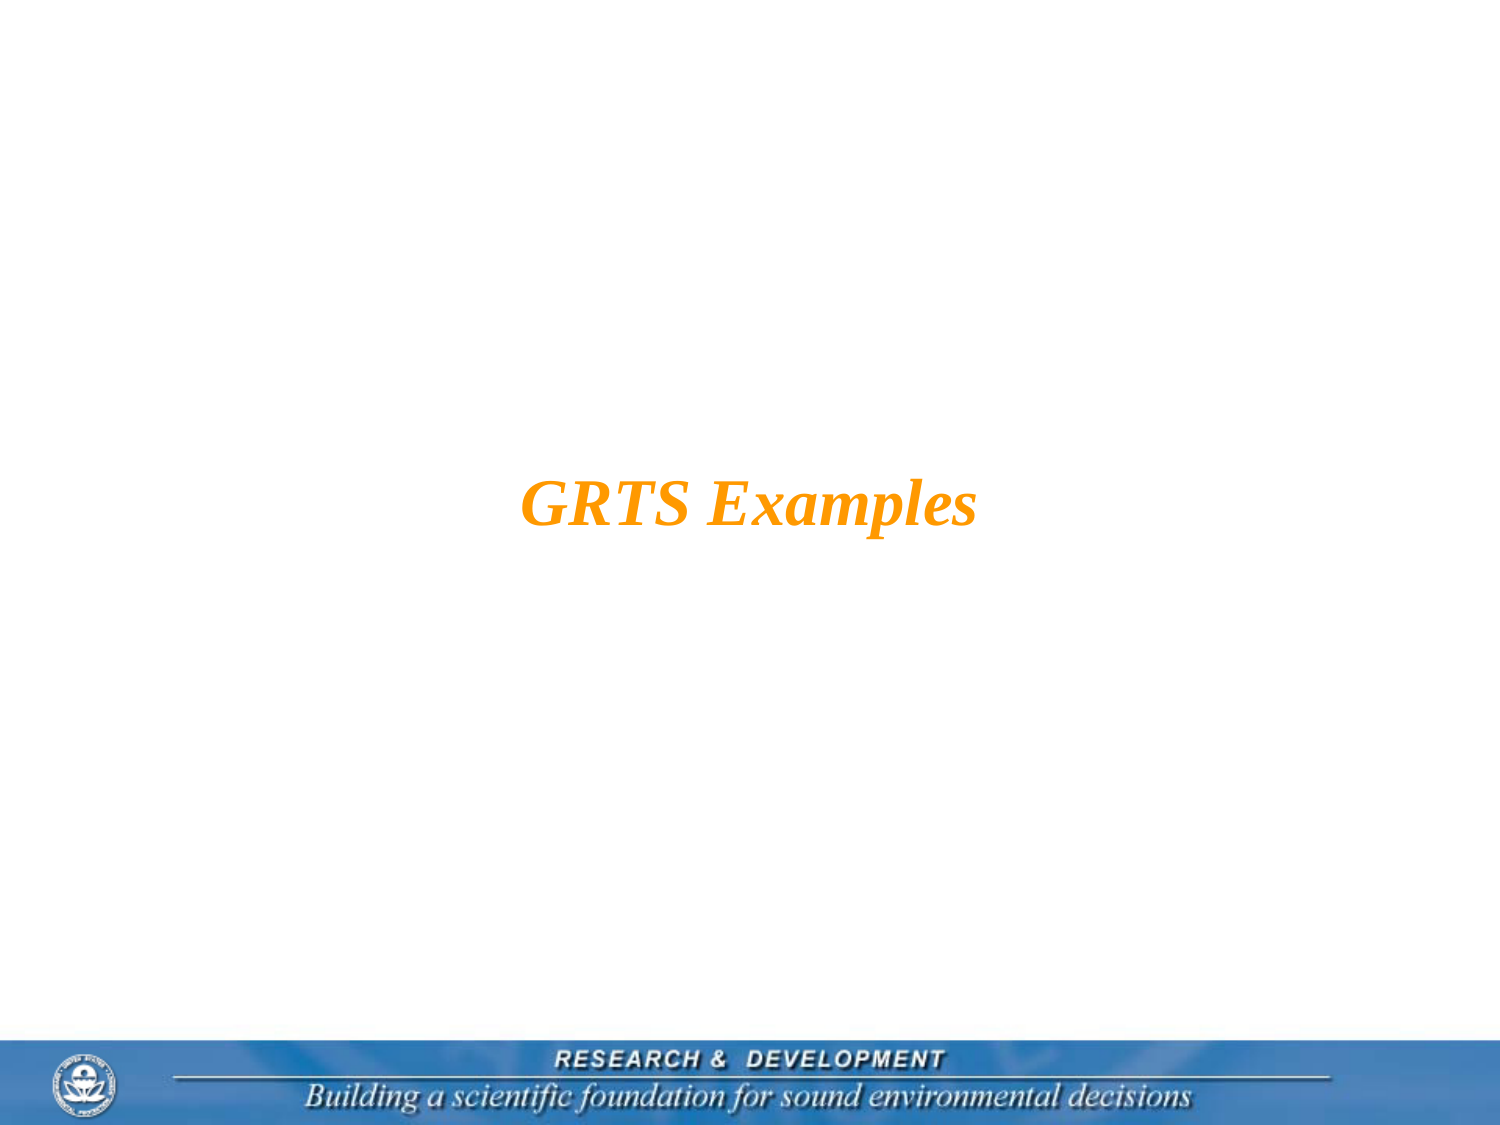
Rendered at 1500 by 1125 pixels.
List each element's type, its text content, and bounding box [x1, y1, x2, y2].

picture [0, 0, 1500, 1125]
title GRTS Examples [87, 437, 1413, 562]
